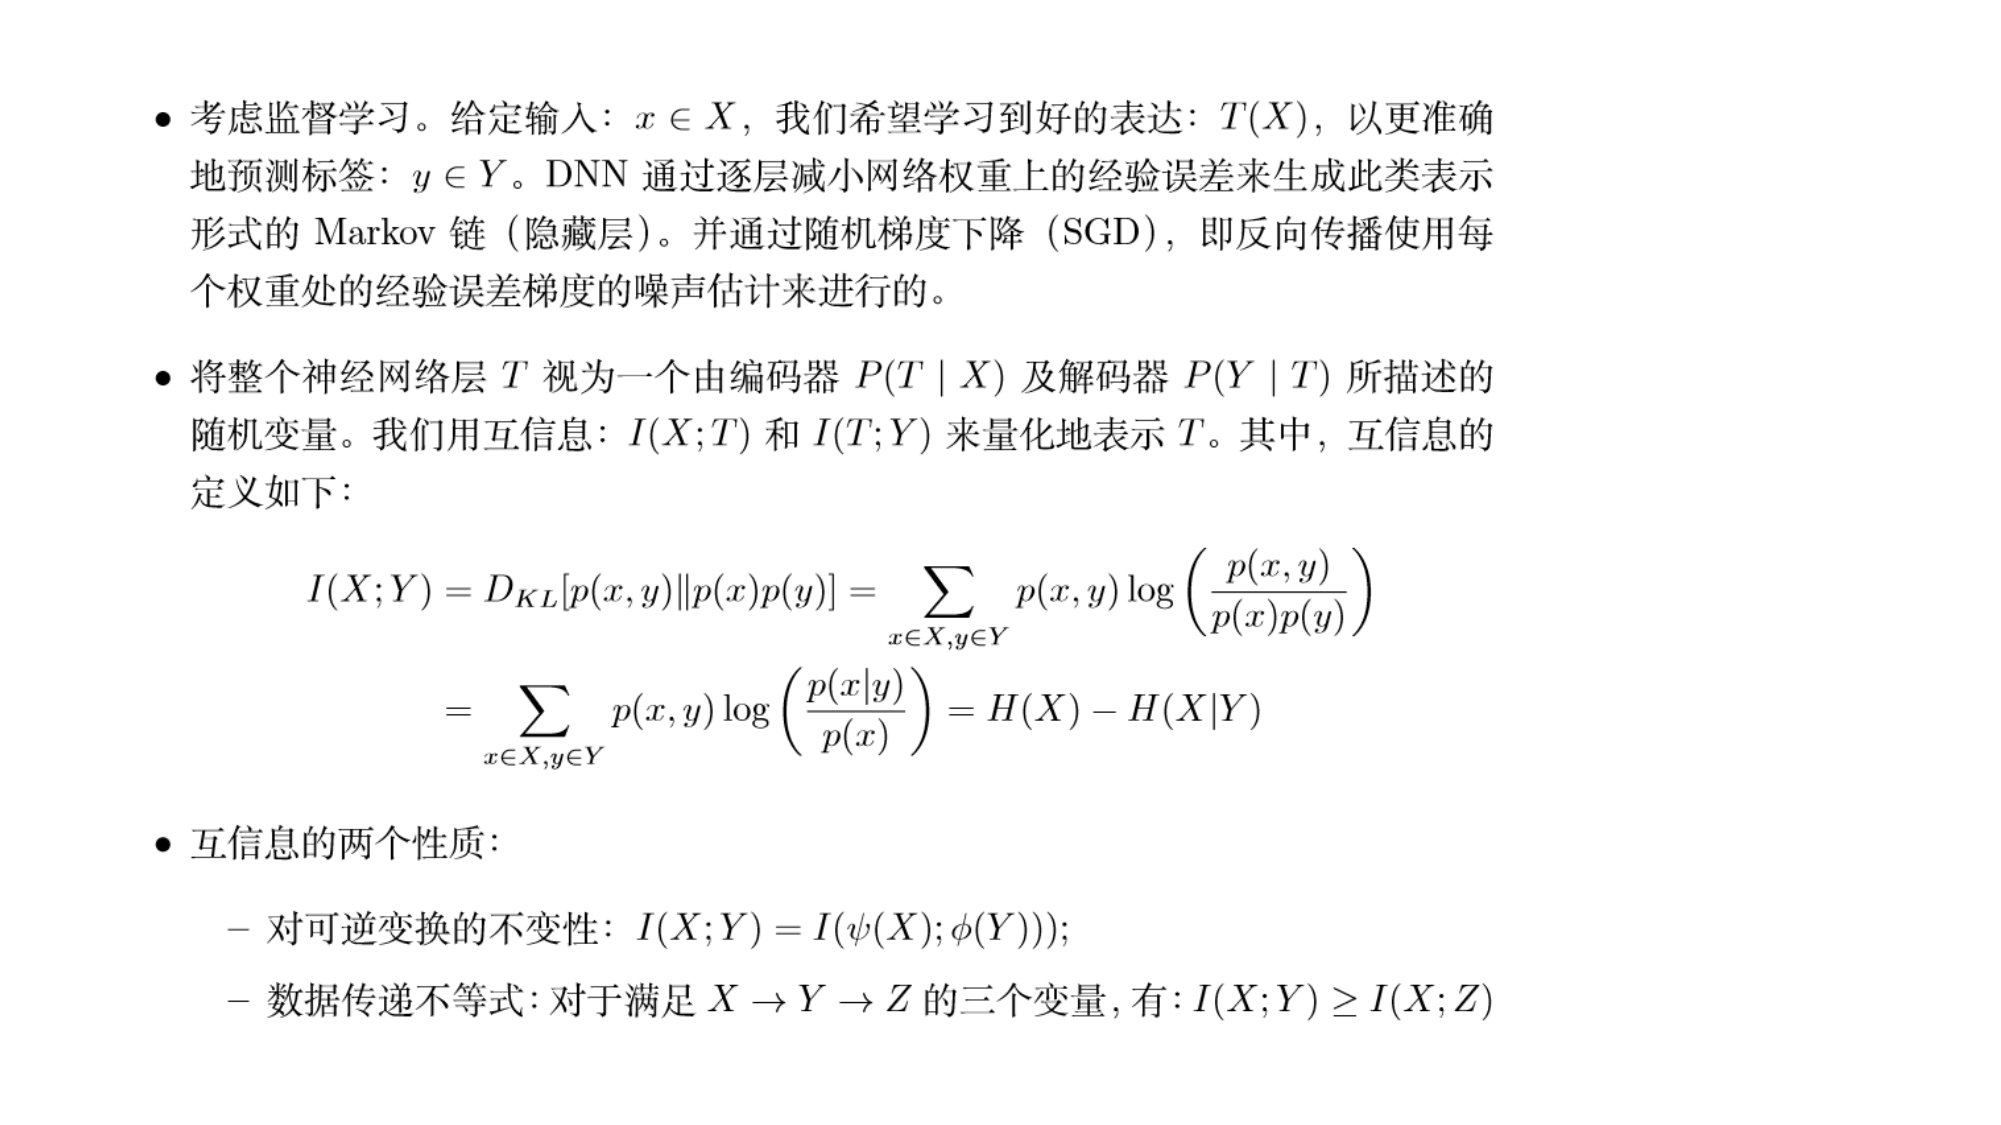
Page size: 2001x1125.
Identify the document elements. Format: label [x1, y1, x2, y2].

list [114, 82, 1516, 1043]
